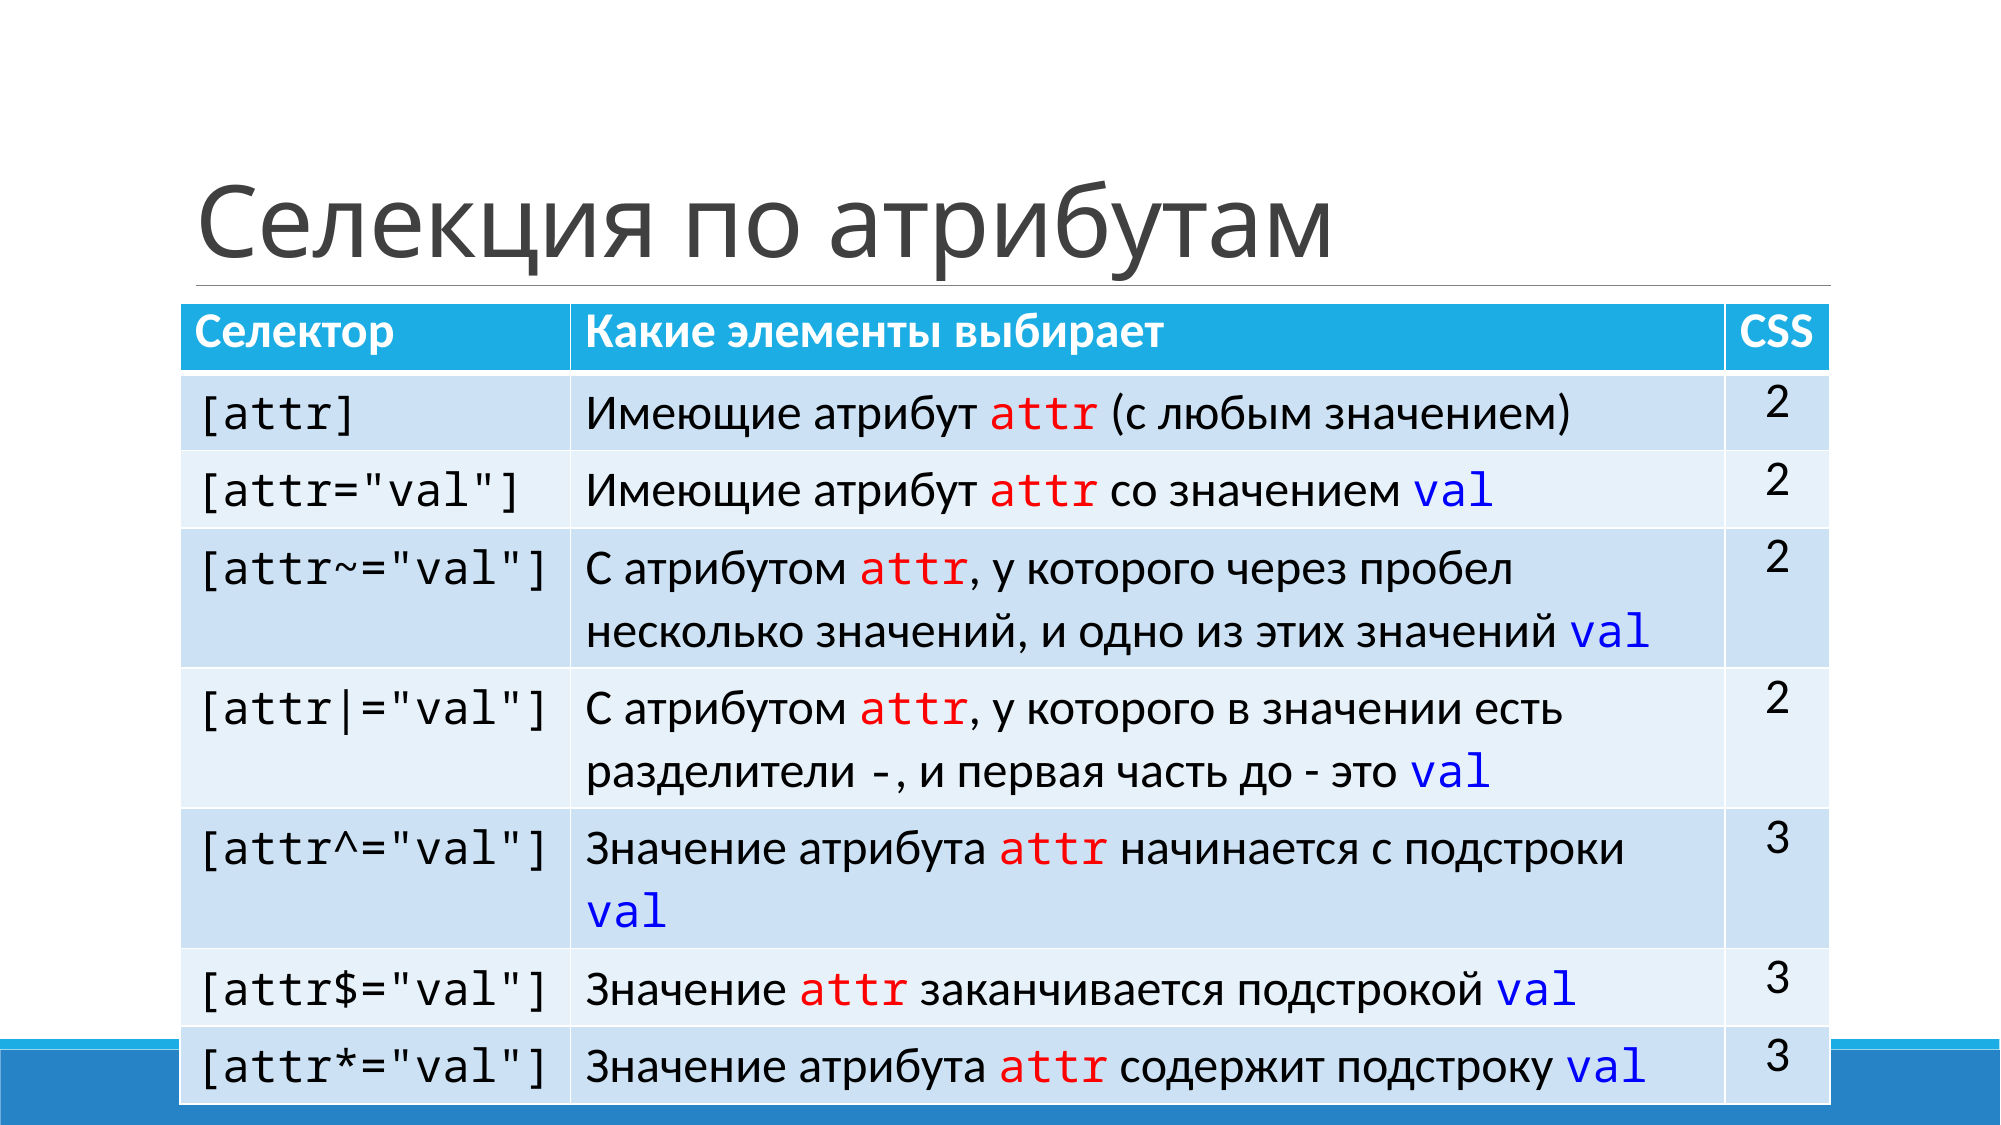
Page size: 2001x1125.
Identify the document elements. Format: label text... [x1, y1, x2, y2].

table_cell [attr$="val"] [181, 949, 570, 1025]
table_cell 2 [1726, 669, 1829, 807]
table_cell [attr="val"] [181, 451, 570, 527]
table_cell 3 [1726, 1027, 1829, 1103]
table_cell С атрибутом attr, у которого через пробел несколько значений, и одно из этих значений val [571, 529, 1724, 667]
table_header Селектор [181, 304, 570, 370]
table_header Какие элементы выбирает [571, 304, 1724, 370]
table_cell Значение attr заканчивается подстрокой val [571, 949, 1724, 1025]
table_cell 2 [1726, 376, 1829, 450]
table_cell 3 [1726, 949, 1829, 1025]
table_cell С атрибутом attr, у которого в значении есть разделители -, и первая часть до - это val [571, 669, 1724, 807]
table_cell 2 [1726, 451, 1829, 527]
table_cell Имеющие атрибут attr (с любым значением) [571, 376, 1724, 450]
table_cell [attr] [181, 376, 570, 450]
table_cell Имеющие атрибут attr со значением val [571, 451, 1724, 527]
table_cell [attr|="val"] [181, 669, 570, 807]
table_cell [attr^="val"] [181, 809, 570, 948]
table_cell Значение атрибута attr начинается с подстроки val [571, 809, 1724, 948]
table_header CSS [1726, 304, 1829, 370]
table_cell [attr~="val"] [181, 529, 570, 667]
table_cell [attr*="val"] [181, 1027, 570, 1103]
table_cell 3 [1726, 809, 1829, 948]
table_cell Значение атрибута attr содержит подстроку val [571, 1027, 1724, 1103]
table_cell 2 [1726, 529, 1829, 667]
title Селекция по атрибутам [180, 47, 1830, 285]
